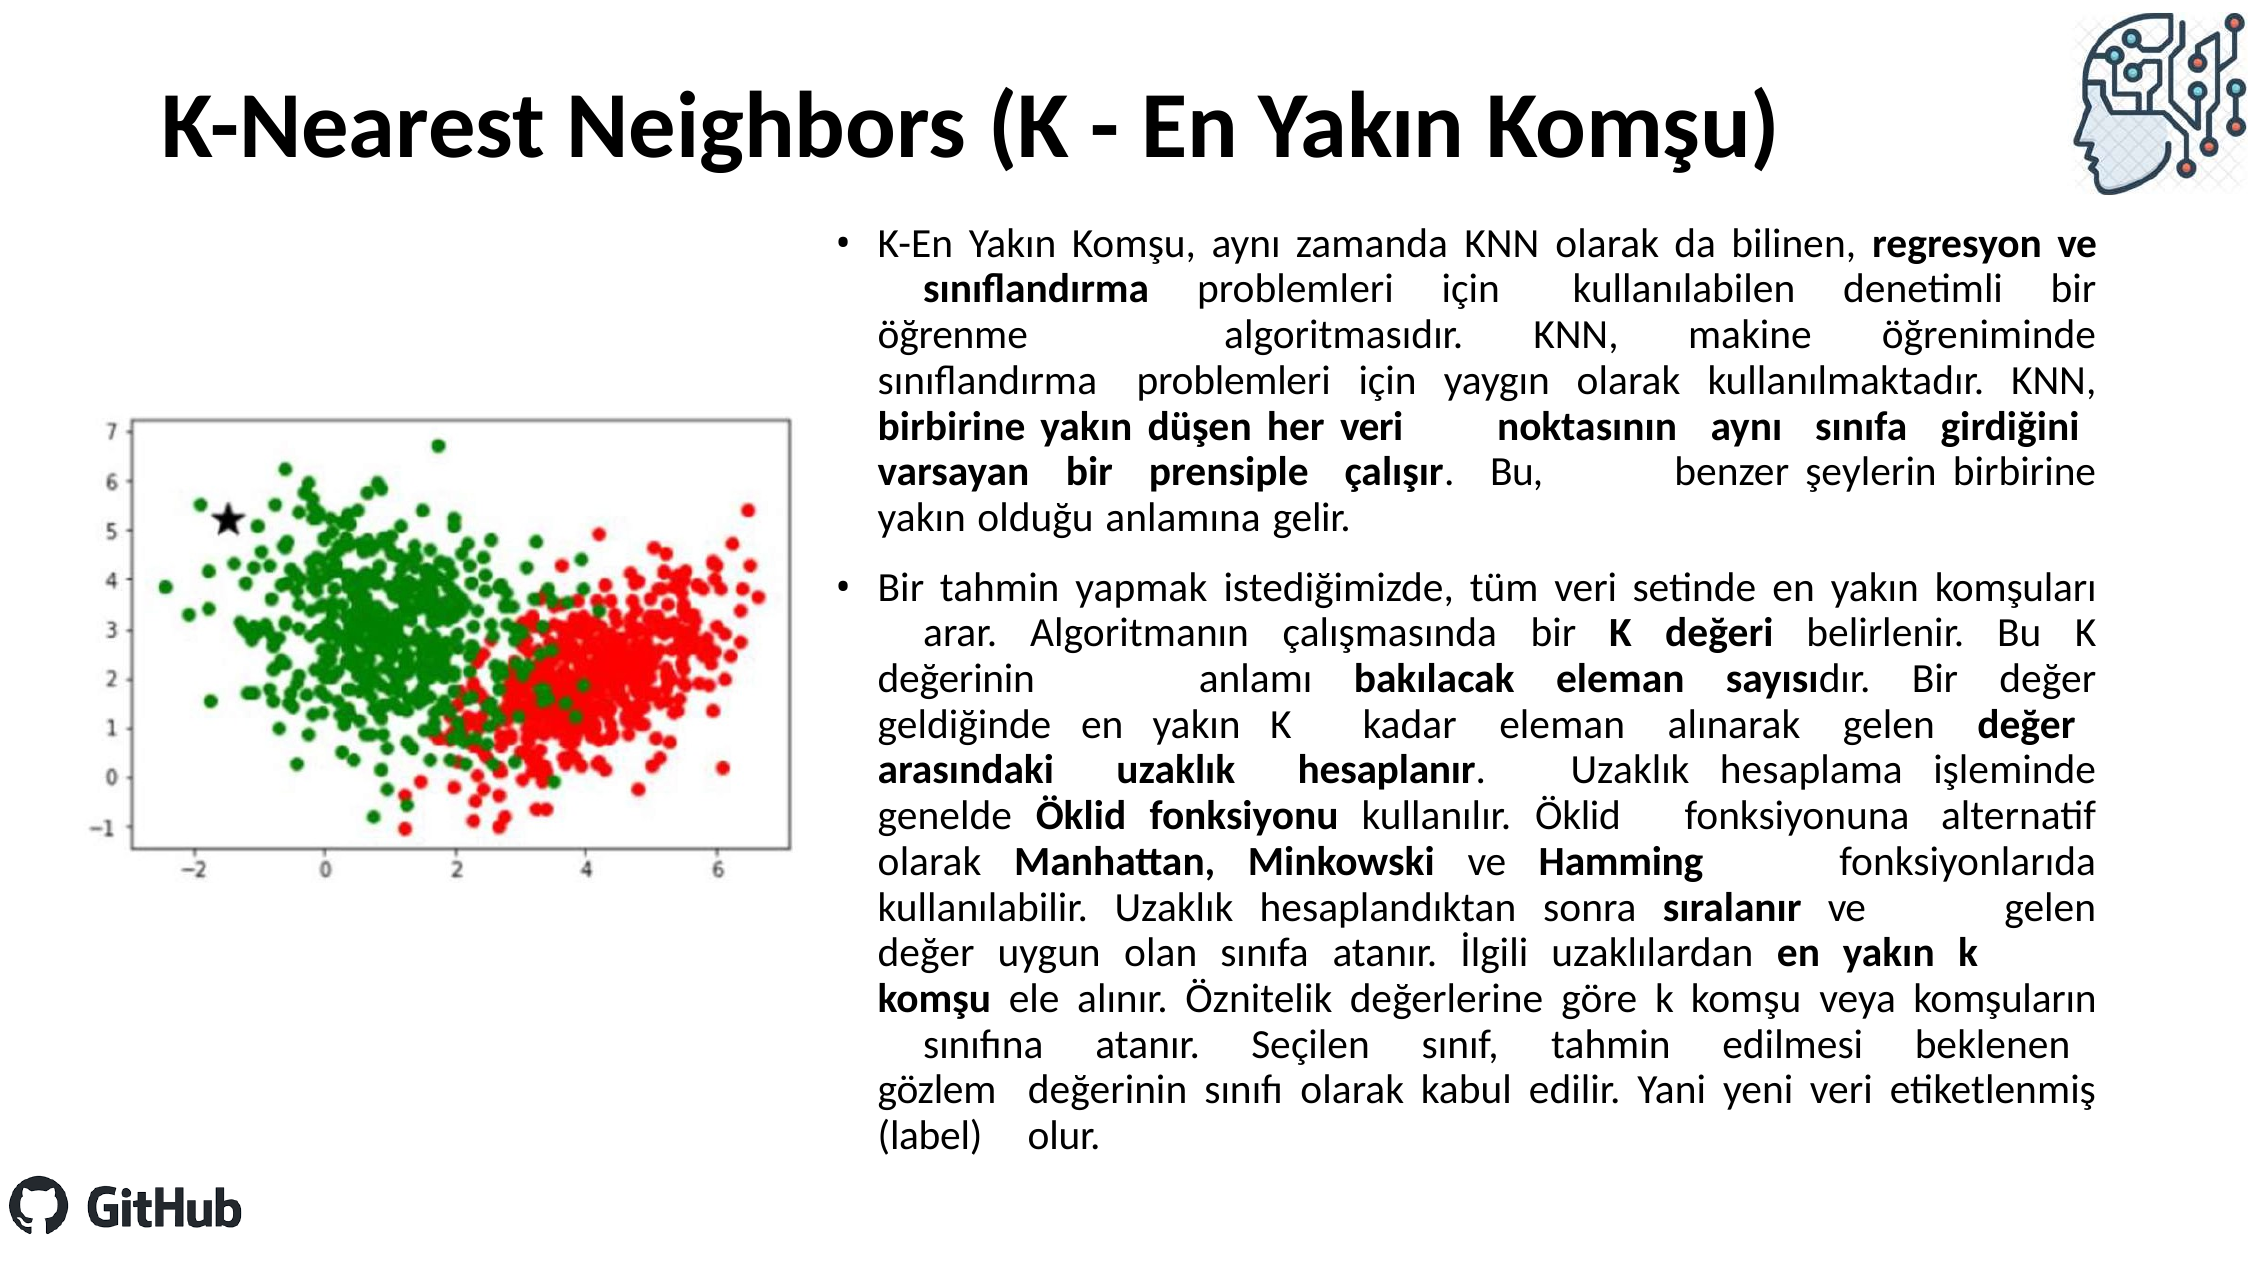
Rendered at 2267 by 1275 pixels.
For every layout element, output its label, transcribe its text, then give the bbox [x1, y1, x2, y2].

picture [82, 409, 798, 883]
picture [4, 1137, 246, 1272]
text_box K-En Yakın Komşu, aynı zamanda KNN olarak da bilinen, regresyon ve sınıflandırma problemleri için kullanılabilen denetimli bir öğrenme algoritmasıdır. KNN, makine öğreniminde sınıflandırma problemleri için yaygın olarak kullanılmaktadır. KNN, birbirine yakın düşen her veri noktasının aynı sınıfa girdiğini varsayan bir prensiple çalışır. Bu, benzer şeylerin birbirine yakın olduğu anlamına gelir. Bir tahmin yapmak istediğimizde, tüm veri setinde en yakın komşuları arar. Algoritmanın çalışmasında bir K değeri belirlenir. Bu K değerinin anlamı bakılacak eleman sayısıdır. Bir değer geldiğinde en yakın K kadar eleman alınarak gelen değer arasındaki uzaklık hesaplanır. Uzaklık hesaplama işleminde genelde Öklid fonksiyonu kullanılır. Öklid fonksiyonuna alternatif olarak Manhattan, Minkowski ve Hamming fonksiyonlarıda kullanılabilir. Uzaklık hesaplandıktan sonra sıralanır ve gelen değer uygun olan sınıfa atanır. İlgili uzaklılardan en yakın k komşu ele alınır. Öznitelik değerlerine göre k komşu veya komşuların sınıfına atanır. Seçilen sınıf, tahmin edilmesi beklenen gözlem değerinin sınıfı olarak kabul edilir. Yani yeni veri etiketlenmiş (label) olur. [832, 212, 2098, 1159]
picture [2066, 11, 2249, 196]
title K-Nearest Neighbors (K - En Yakın Komşu) [158, 59, 2034, 276]
